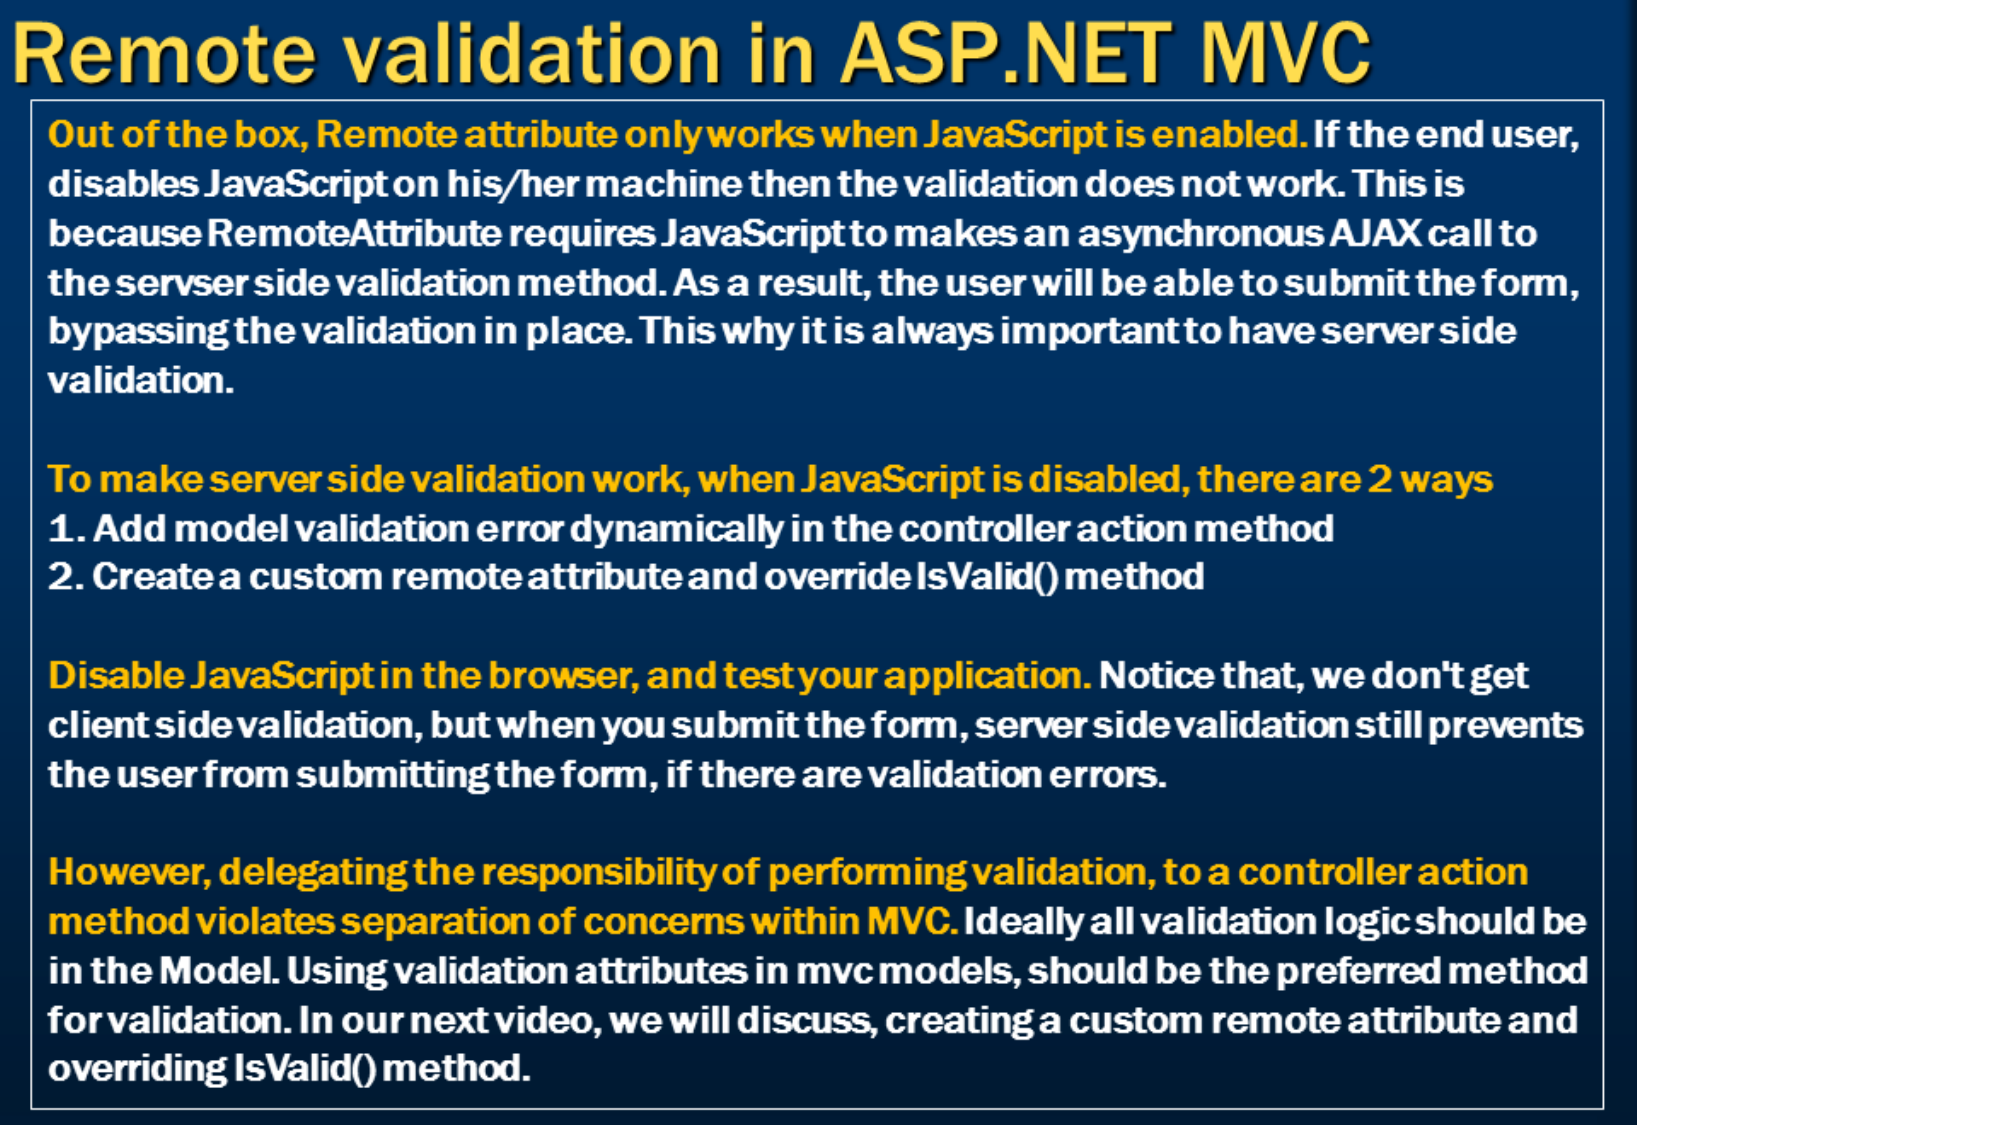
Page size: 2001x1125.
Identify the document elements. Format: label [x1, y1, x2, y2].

list [0, 0, 1637, 1125]
